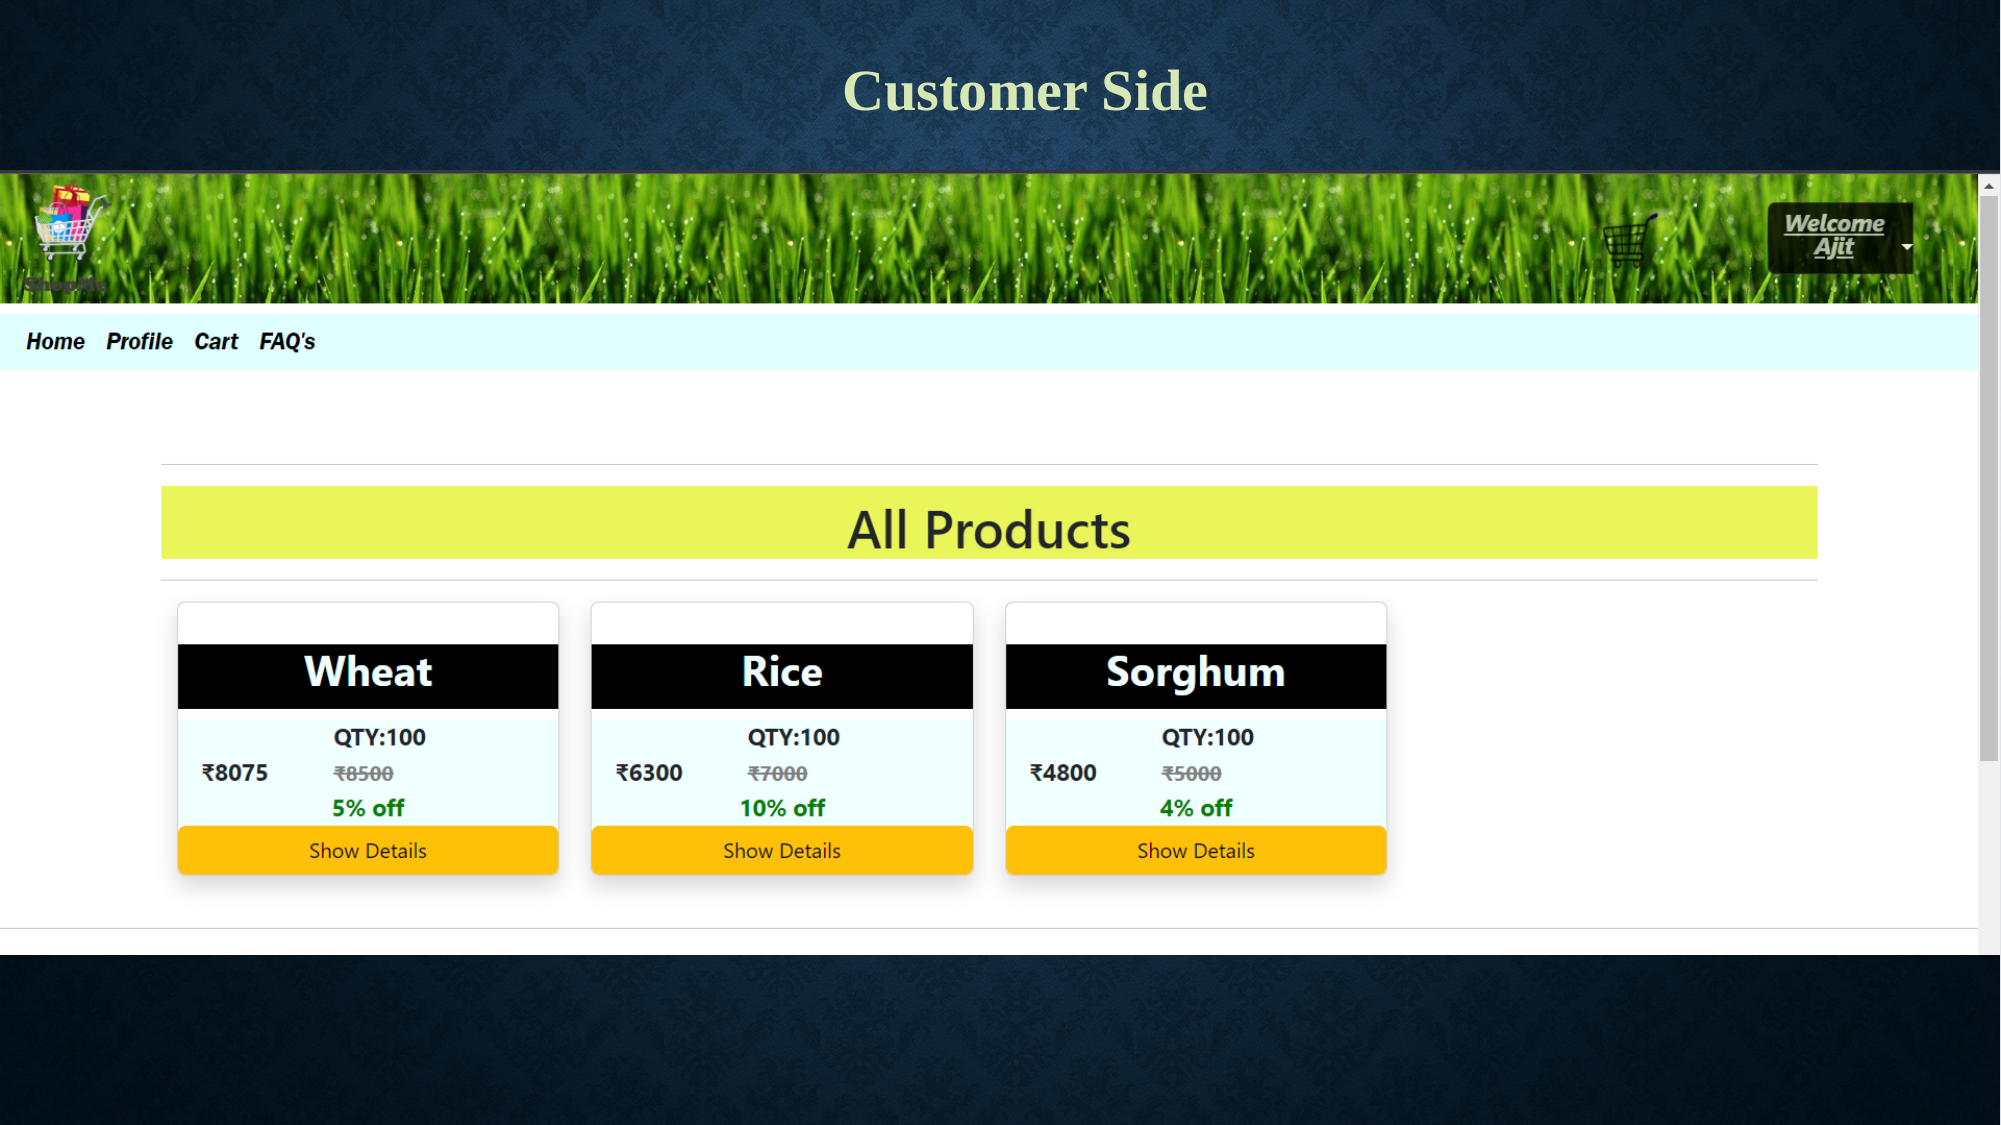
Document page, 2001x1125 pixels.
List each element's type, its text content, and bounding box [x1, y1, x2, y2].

text_box Customer Side [827, 44, 1828, 130]
picture [0, 169, 2000, 956]
